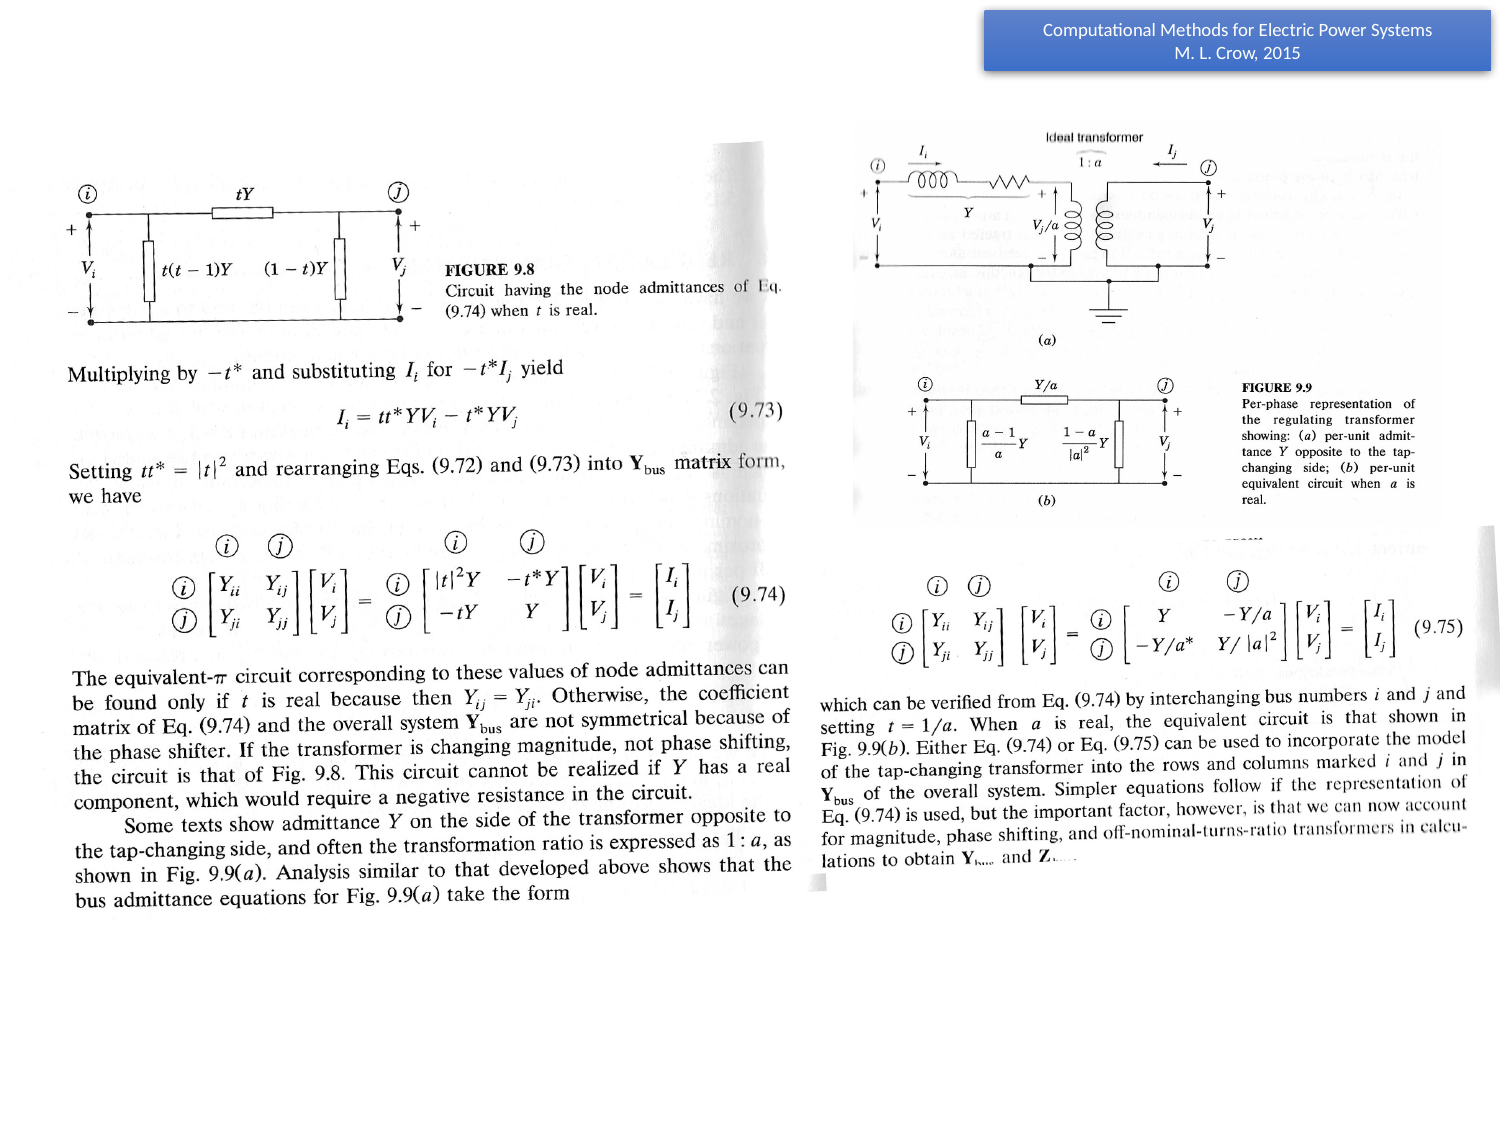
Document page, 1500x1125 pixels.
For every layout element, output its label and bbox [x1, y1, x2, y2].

picture [1, 141, 1500, 932]
picture [853, 121, 1442, 526]
